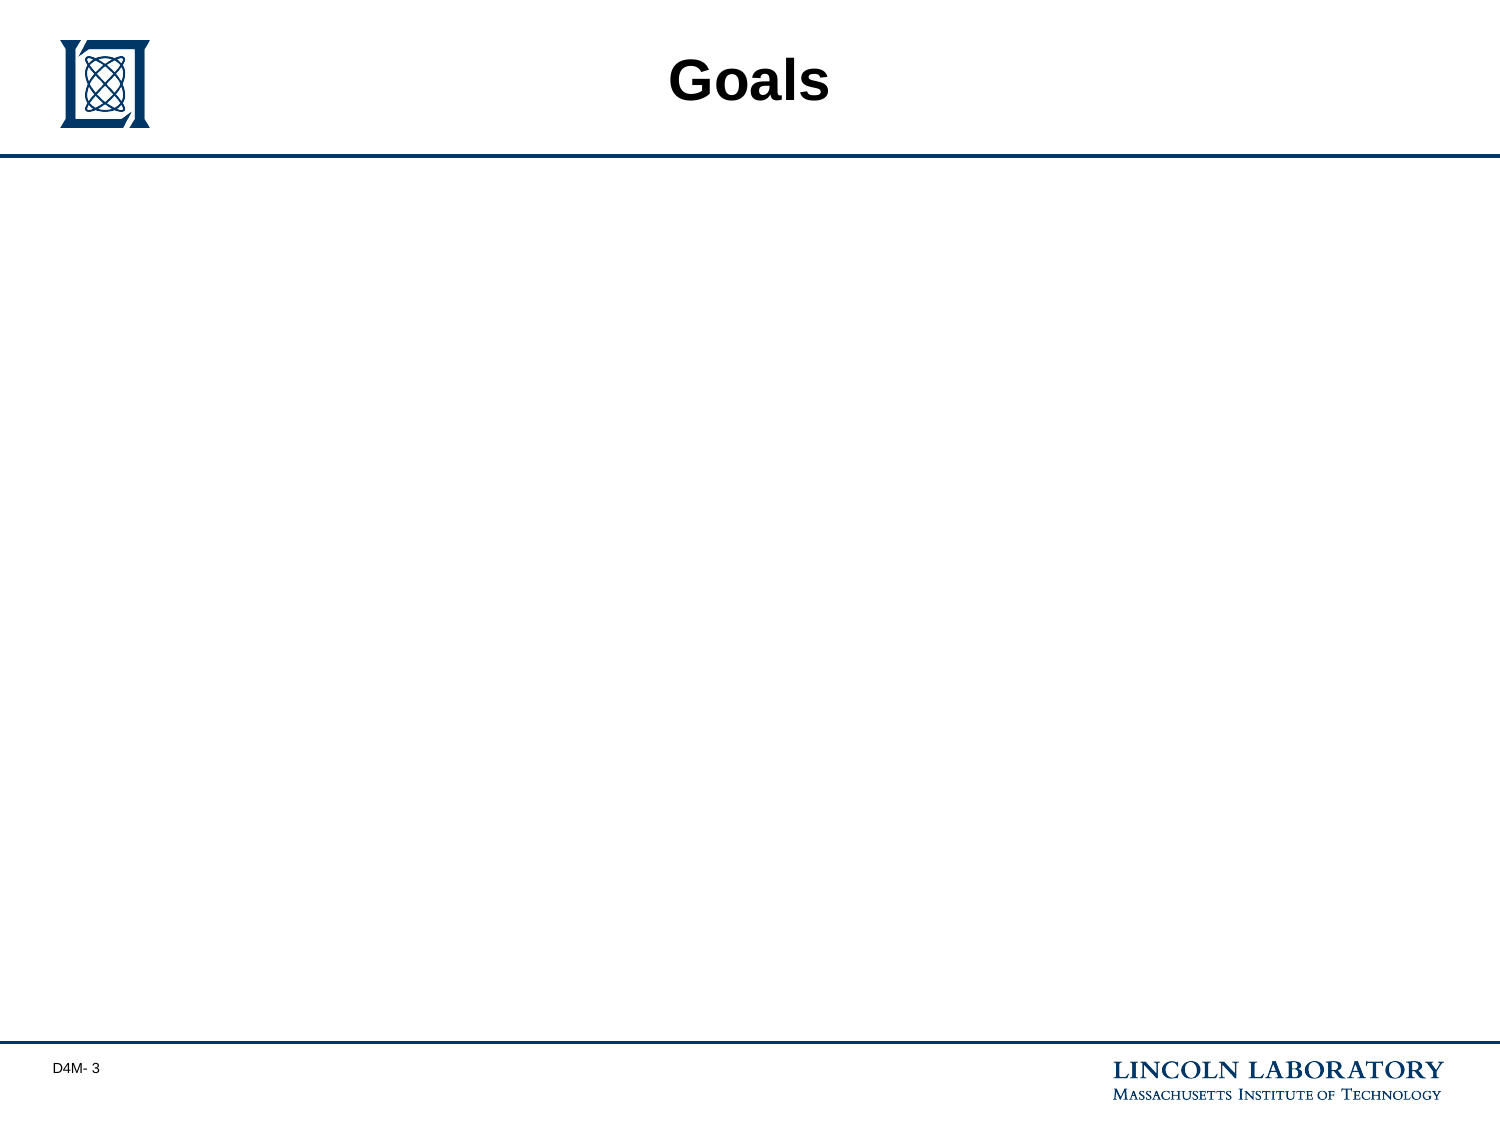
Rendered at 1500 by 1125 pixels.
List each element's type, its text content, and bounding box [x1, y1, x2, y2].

title Goals [154, 16, 1346, 151]
picture [1111, 1061, 1444, 1100]
picture [60, 40, 150, 128]
